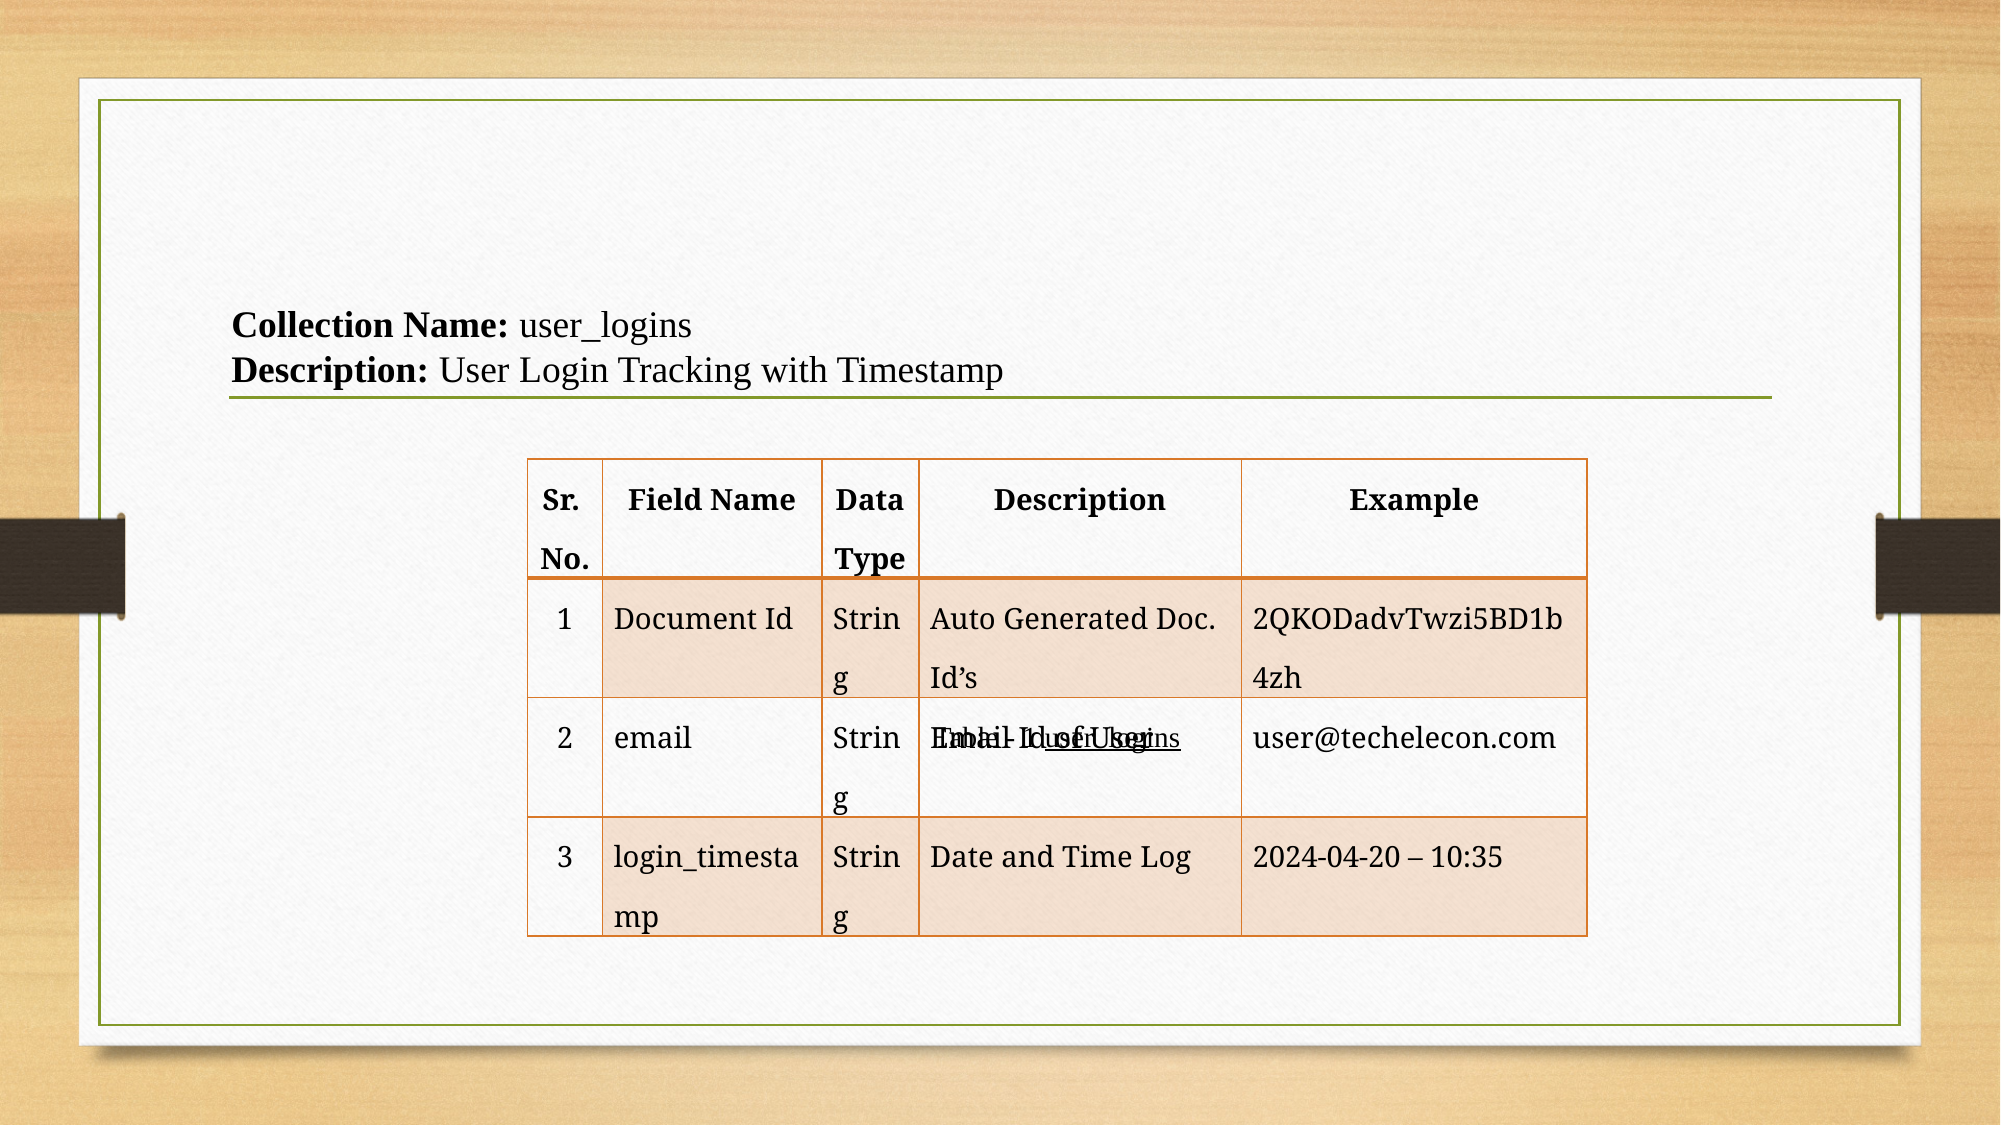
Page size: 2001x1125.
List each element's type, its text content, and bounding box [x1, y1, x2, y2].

text_box Table - 1 user_logins [918, 710, 1196, 761]
table_cell user@techelecon.com [1242, 698, 1586, 816]
picture [0, 0, 2001, 1125]
table_cell login_timestamp [603, 818, 821, 935]
table_cell 2024-04-20 – 10:35 [1242, 818, 1586, 935]
table_cell Email Id of User [920, 698, 1241, 816]
table_cell Document Id [603, 580, 821, 697]
table_cell String [823, 580, 918, 697]
table_header Data Type [823, 460, 918, 576]
text_box Collection Name: user_logins Description: User Login Tracking with Timestamp [216, 292, 1020, 398]
table_cell email [603, 698, 821, 816]
table_cell 2QKODadvTwzi5BD1b4zh [1242, 580, 1586, 697]
table_header Sr. No. [528, 460, 602, 576]
table_cell 1 [528, 580, 602, 697]
table_header Description [920, 460, 1241, 576]
table_cell String [823, 698, 918, 816]
table_cell Date and Time Log [920, 818, 1241, 935]
table_cell Auto Generated Doc. Id’s [920, 580, 1241, 697]
table_cell 2 [528, 698, 602, 816]
table_cell 3 [528, 818, 602, 935]
table_header Field Name [603, 460, 821, 576]
table_cell String [823, 818, 918, 935]
table_header Example [1242, 460, 1586, 576]
